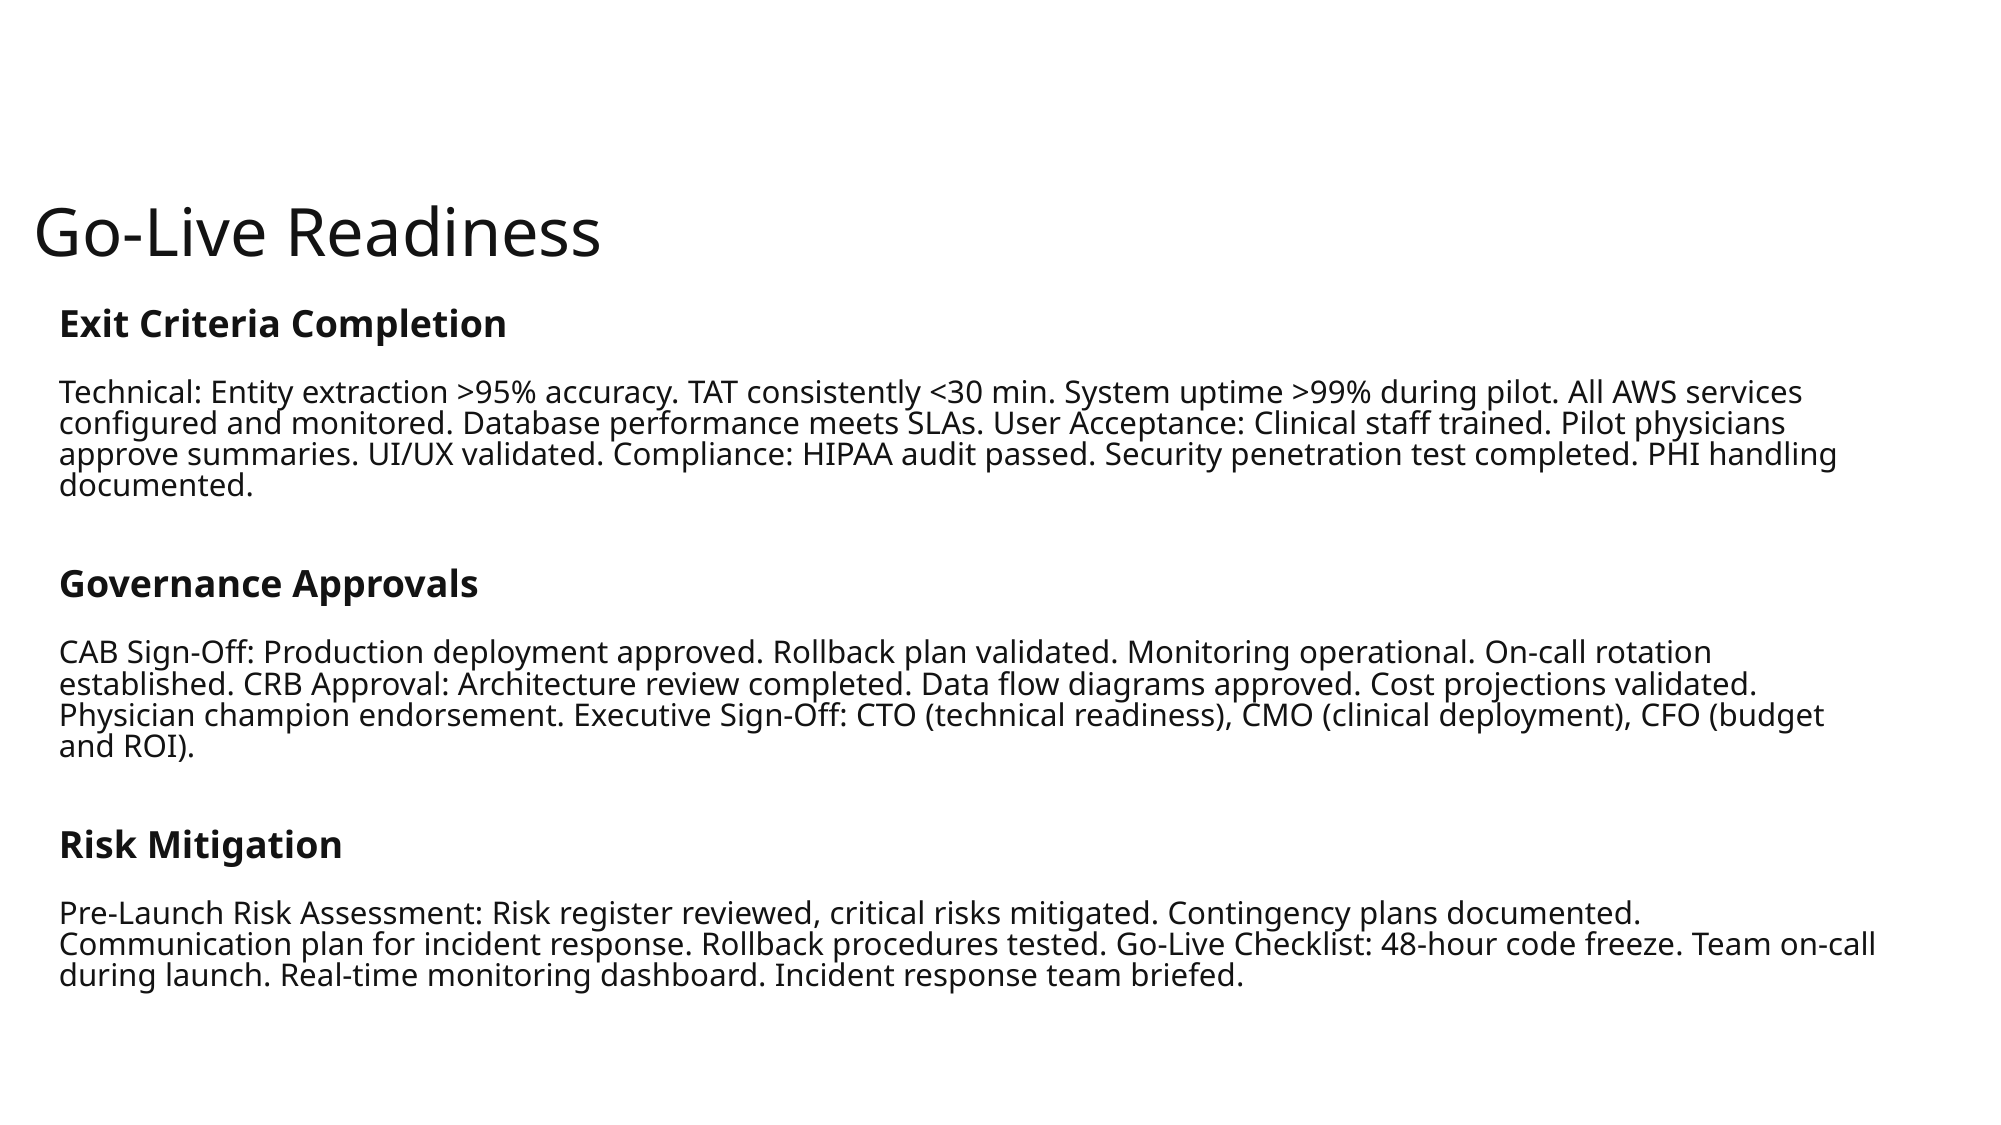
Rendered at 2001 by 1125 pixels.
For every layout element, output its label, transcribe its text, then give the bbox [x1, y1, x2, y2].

text_box Exit Criteria Completion Technical: Entity extraction >95% accuracy. TAT consistently <30 min. System uptime >99% during pilot. All AWS services configured and monitored. Database performance meets SLAs. User Acceptance: Clinical staff trained. Pilot physicians approve summaries. UI/UX validated. Compliance: HIPAA audit passed. Security penetration test completed. PHI handling documented. Governance Approvals CAB Sign-Off: Production deployment approved. Rollback plan validated. Monitoring operational. On-call rotation established. CRB Approval: Architecture review completed. Data flow diagrams approved. Cost projections validated. Physician champion endorsement. Executive Sign-Off: CTO (technical readiness), CMO (clinical deployment), CFO (budget and ROI). Risk Mitigation Pre-Launch Risk Assessment: Risk register reviewed, critical risks mitigated. Contingency plans documented. Communication plan for incident response. Rollback procedures tested. Go-Live Checklist: 48-hour code freeze. Team on-call during launch. Real-time monitoring dashboard. Incident response team briefed. [44, 299, 1901, 1037]
title Go-Live Readiness [18, 90, 1901, 278]
